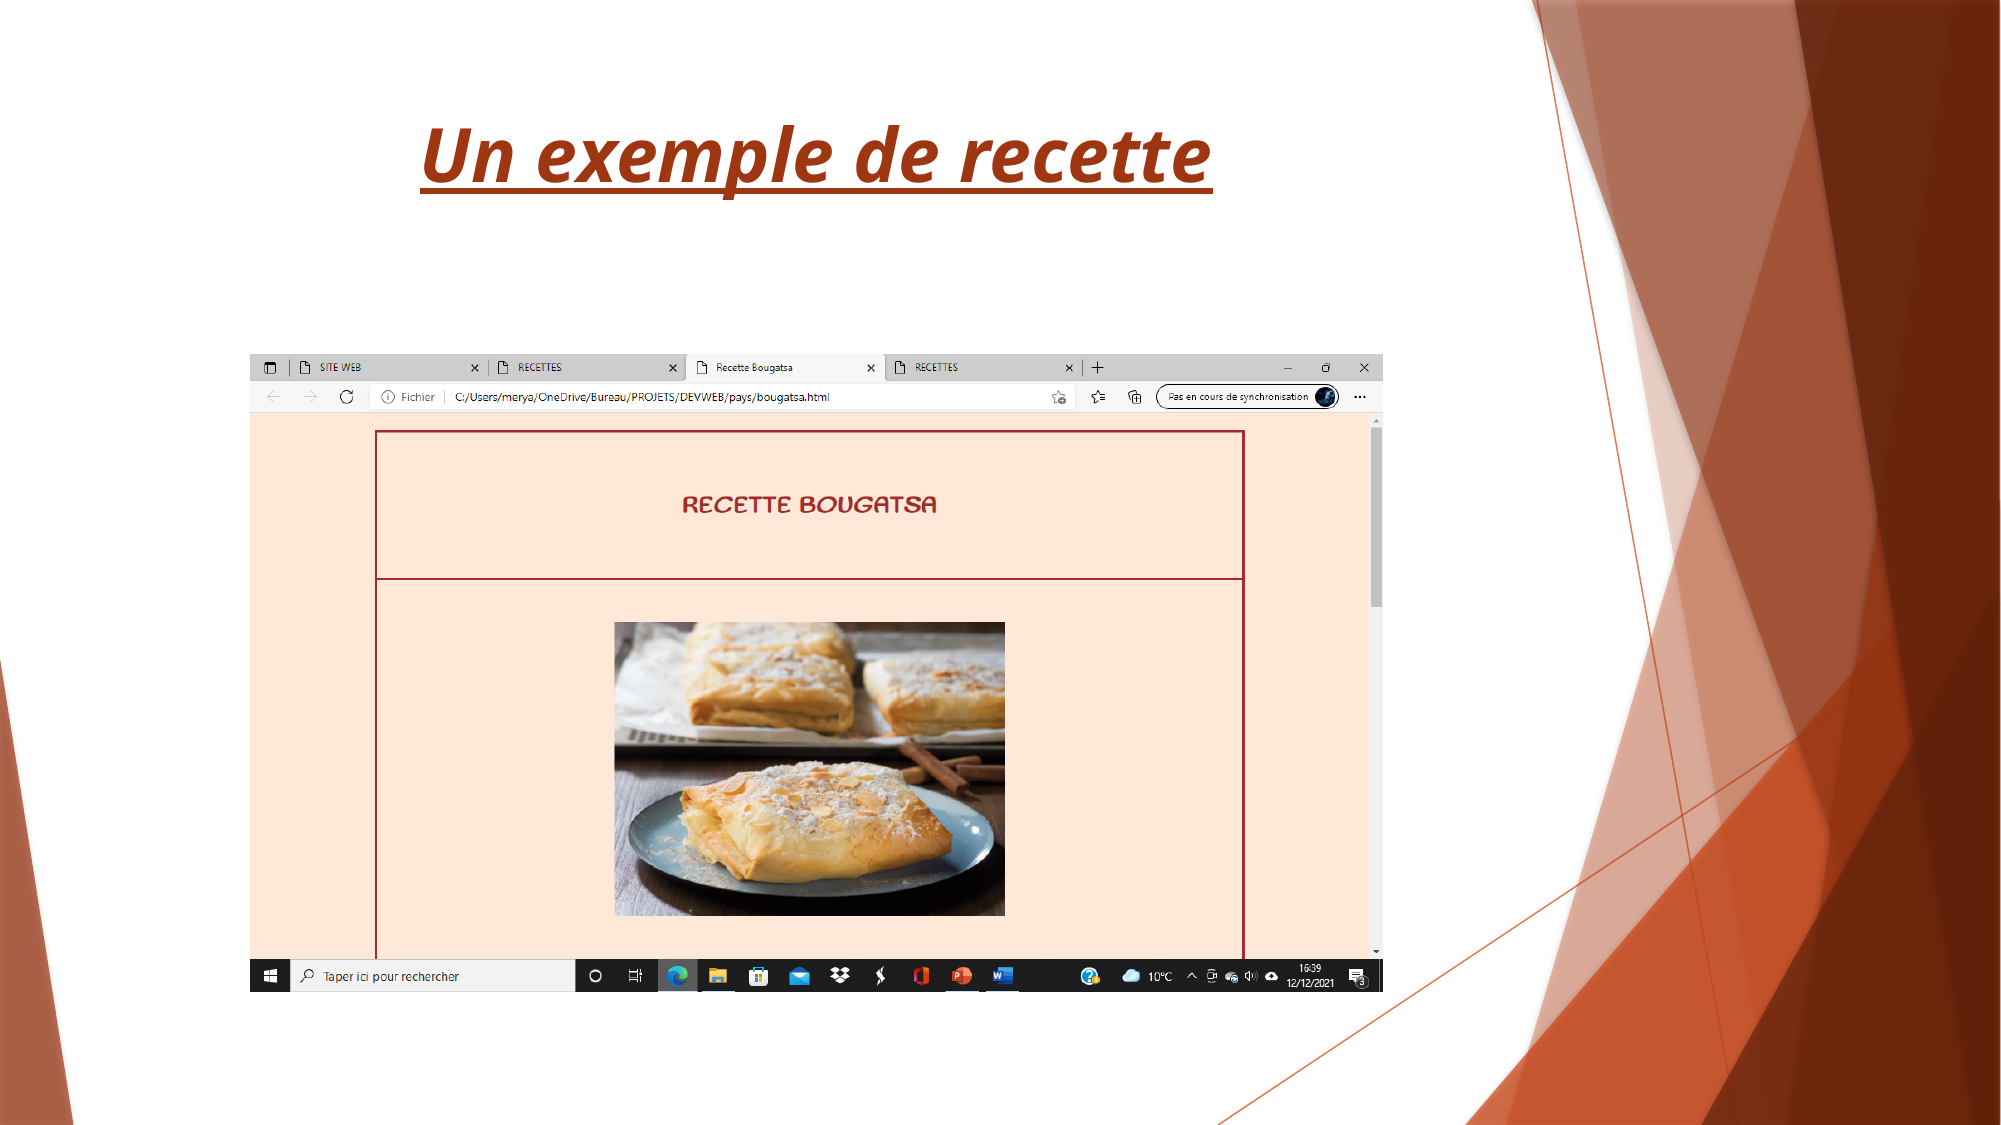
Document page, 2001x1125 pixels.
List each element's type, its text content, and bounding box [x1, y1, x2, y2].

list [249, 353, 1384, 992]
title Un exemple de recette [111, 99, 1522, 317]
